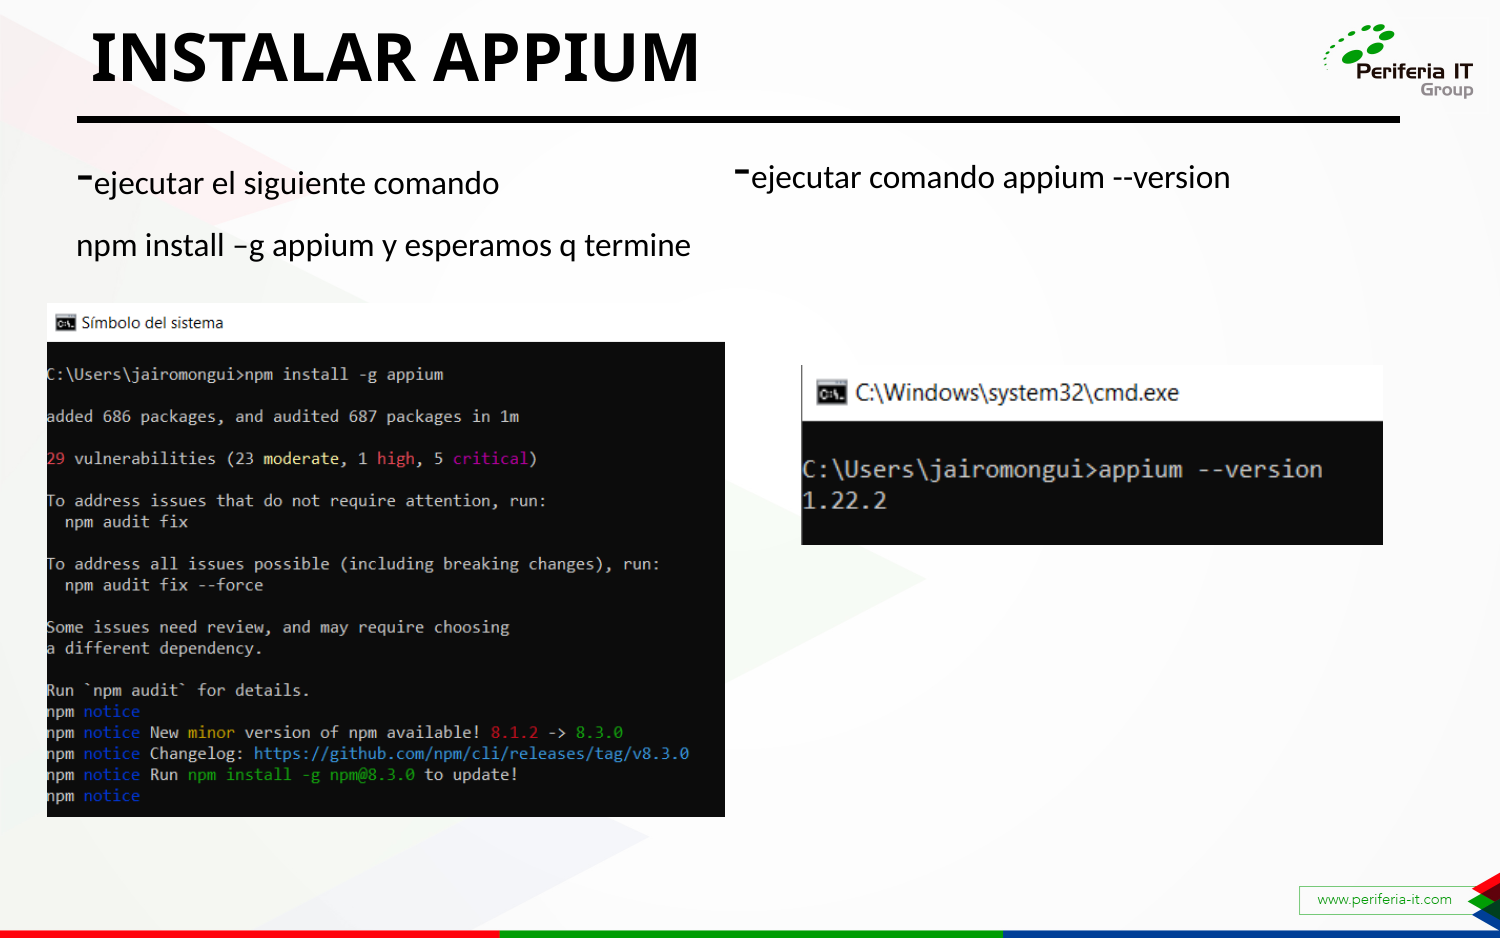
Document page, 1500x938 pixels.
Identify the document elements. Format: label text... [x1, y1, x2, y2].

text_box -ejecutar el siguiente comando npm install –g appium y esperamos q termine [57, 129, 715, 298]
text_box INSTALAR APPIUM [76, 1, 1140, 110]
picture [0, 0, 1500, 938]
text_box -ejecutar comando appium --version [714, 122, 1372, 292]
text_box [1310, 17, 1489, 114]
